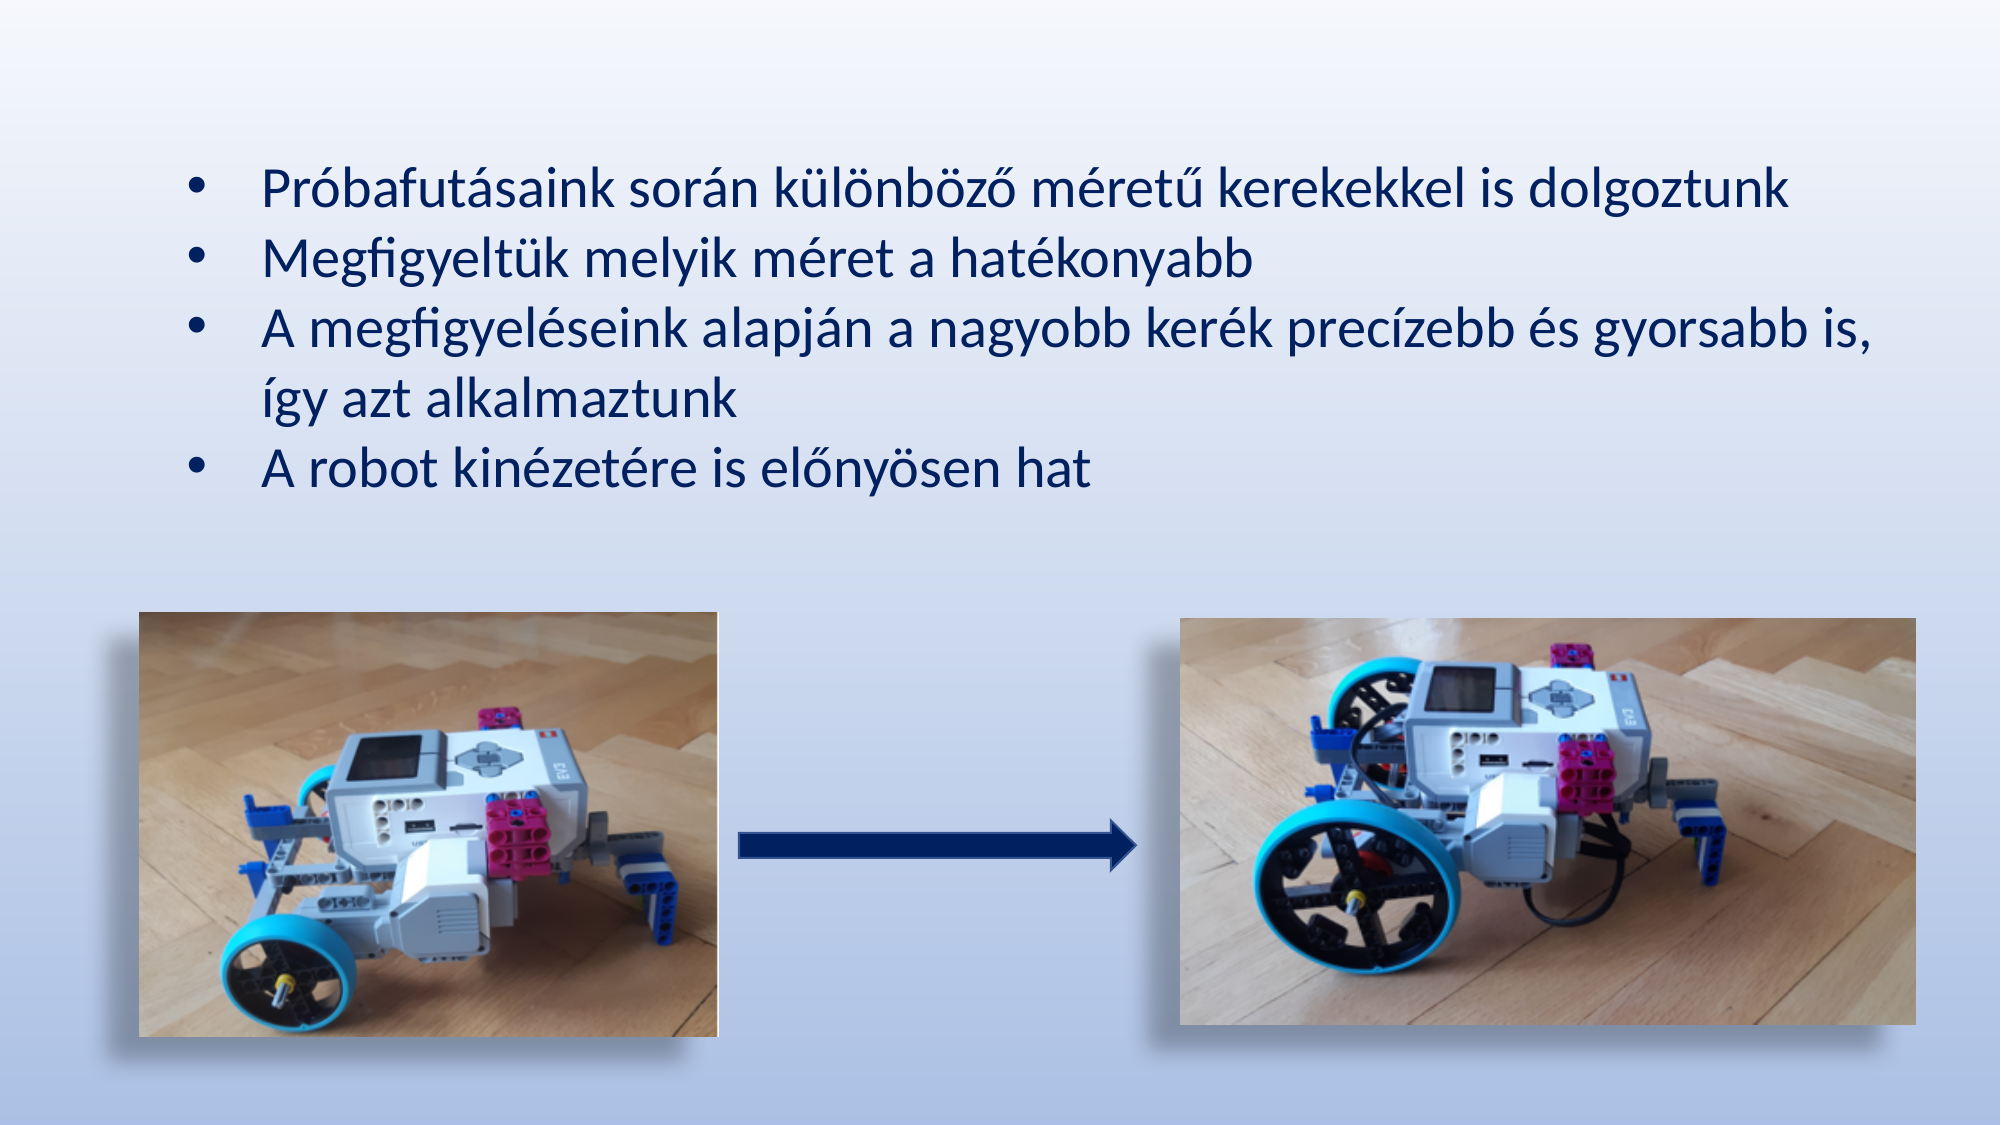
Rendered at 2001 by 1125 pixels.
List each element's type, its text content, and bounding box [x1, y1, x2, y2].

picture [139, 612, 719, 1037]
text_box [737, 817, 1138, 873]
picture [1180, 618, 1916, 1025]
text_box Próbafutásaink során különböző méretű kerekekkel is dolgoztunk Megfigyeltük melyik méret a hatékonyabb A megfigyeléseink alapján a nagyobb kerék precízebb és gyorsabb is, így azt alkalmaztunk A robot kinézetére is előnyösen hat [171, 141, 1941, 577]
